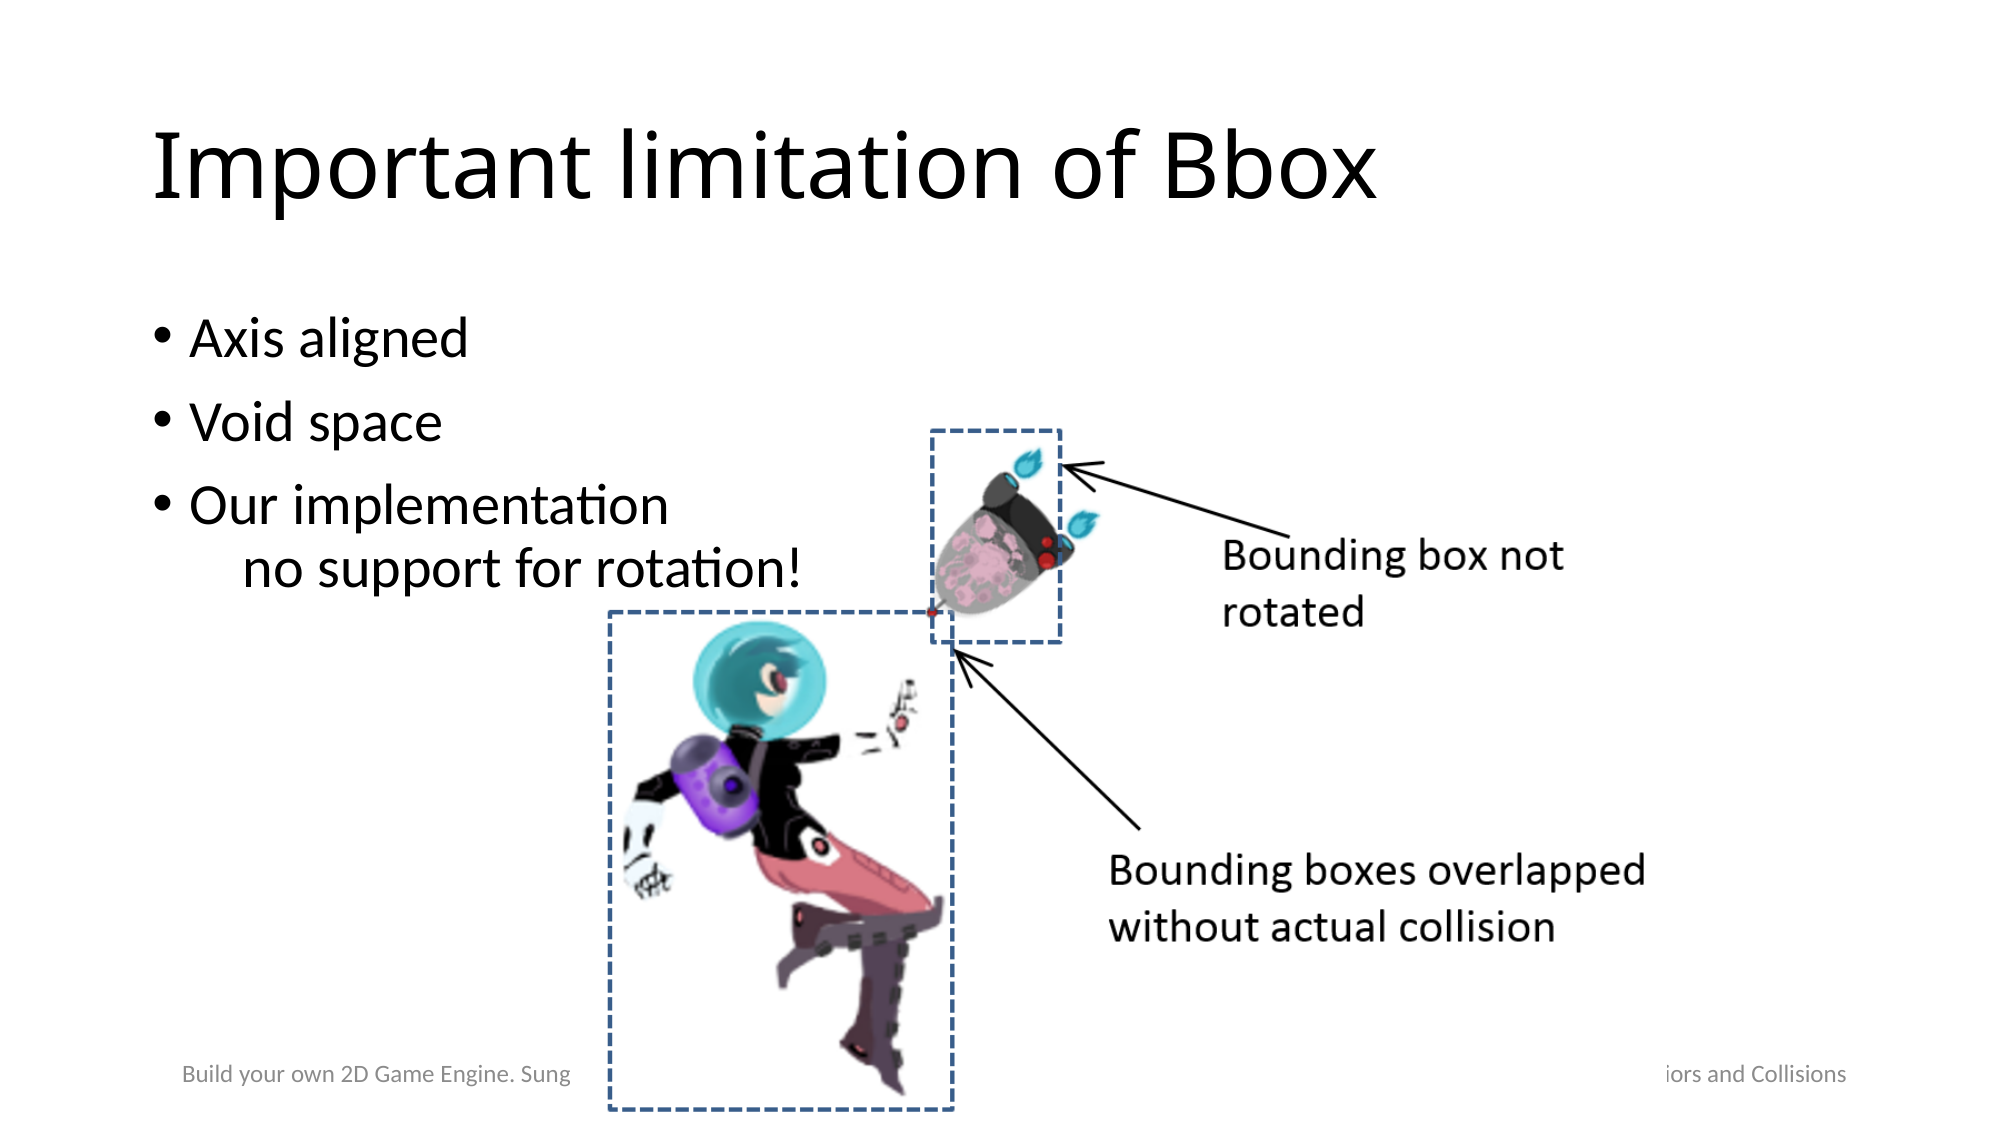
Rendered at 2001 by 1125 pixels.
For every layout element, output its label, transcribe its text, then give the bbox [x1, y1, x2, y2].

list Axis aligned Void space Our implementation no support for rotation! [137, 299, 1863, 924]
picture [570, 393, 1667, 1125]
title Important limitation of Bbox [137, 59, 1863, 278]
